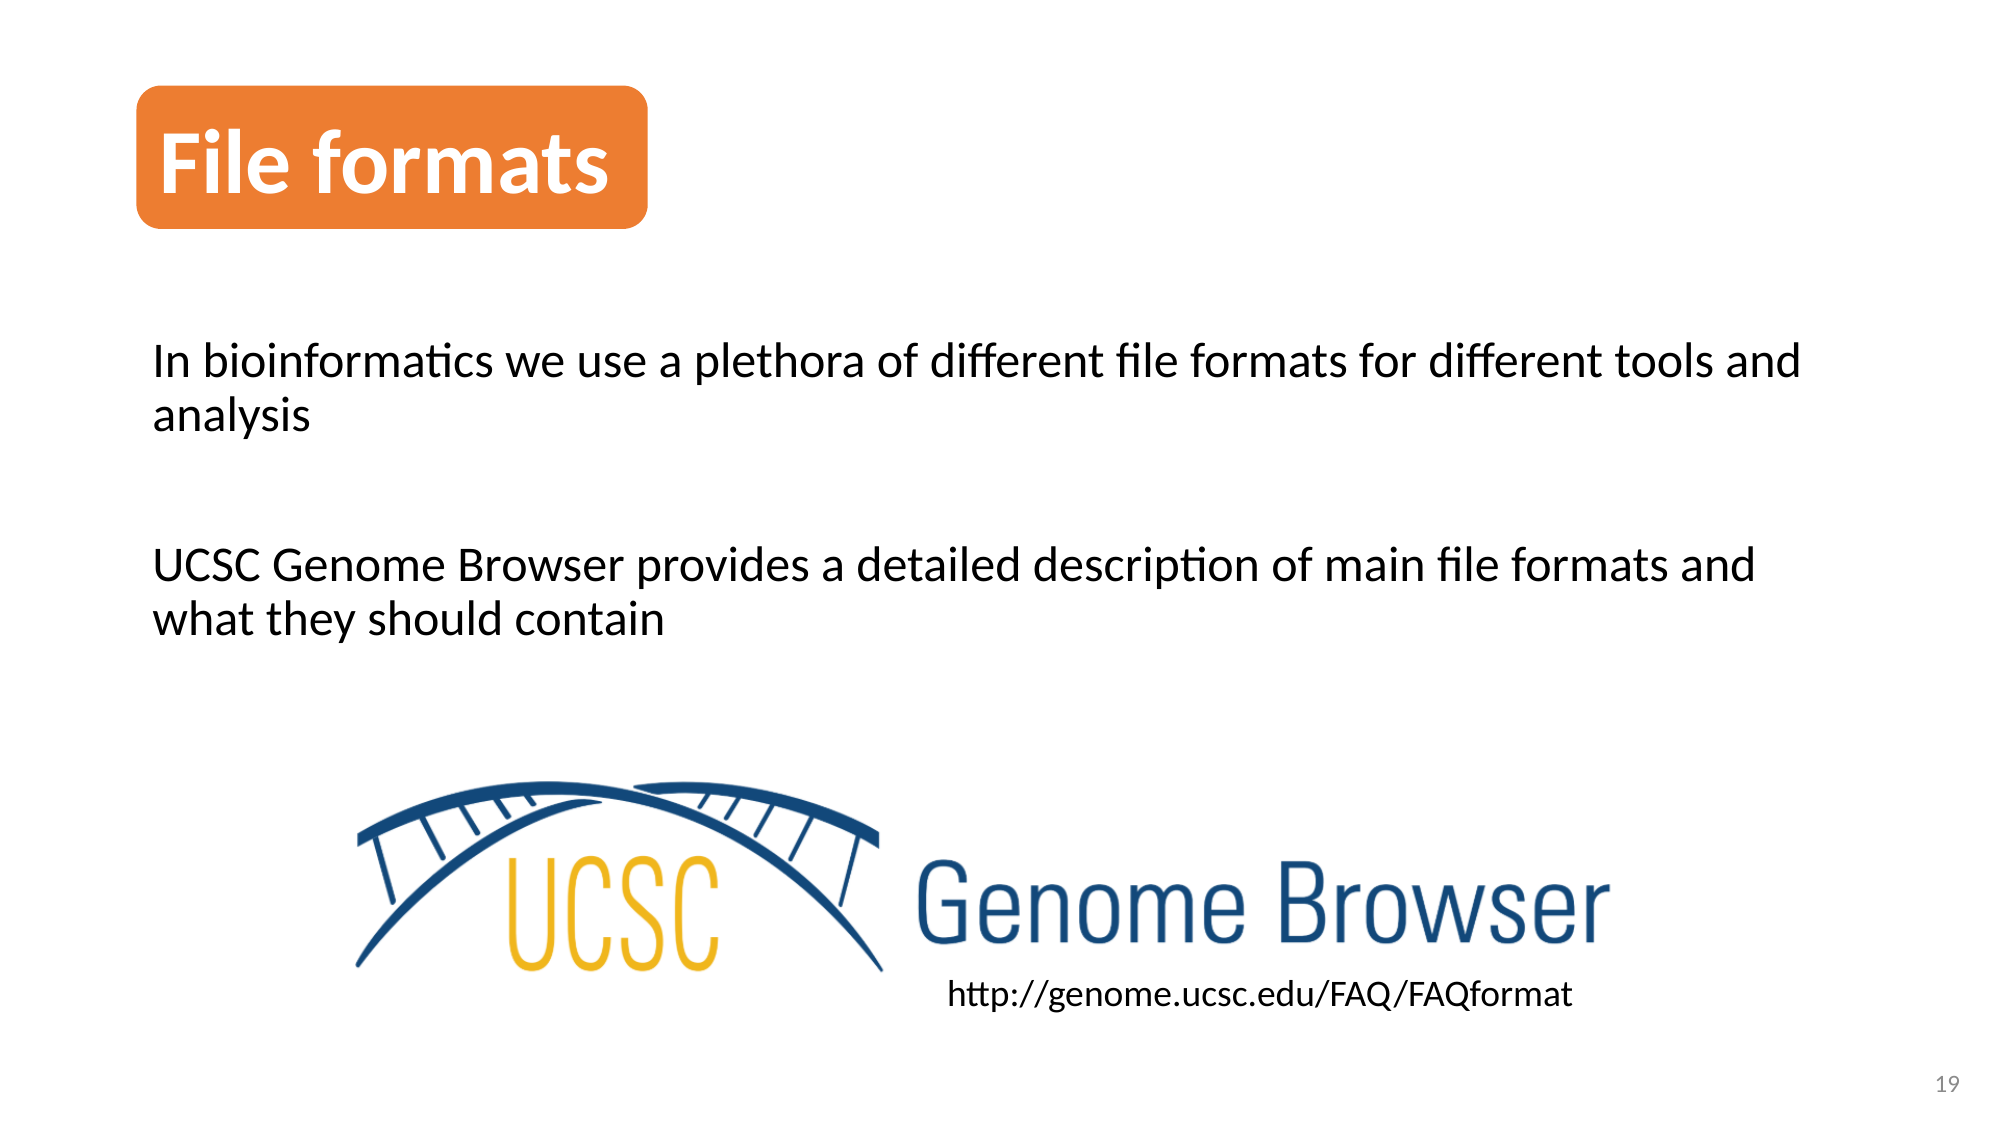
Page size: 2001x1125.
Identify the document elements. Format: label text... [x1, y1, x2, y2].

text_box File formats [136, 85, 648, 229]
slide_number 19 [1525, 1052, 1976, 1113]
list In bioinformatics we use a plethora of different file formats for different tools and analysis UCSC Genome Browser provides a detailed description of main file formats and what they should contain [137, 326, 1863, 1041]
picture [349, 774, 1650, 990]
text_box http://genome.ucsc.edu/FAQ/FAQformat [932, 961, 1933, 1022]
